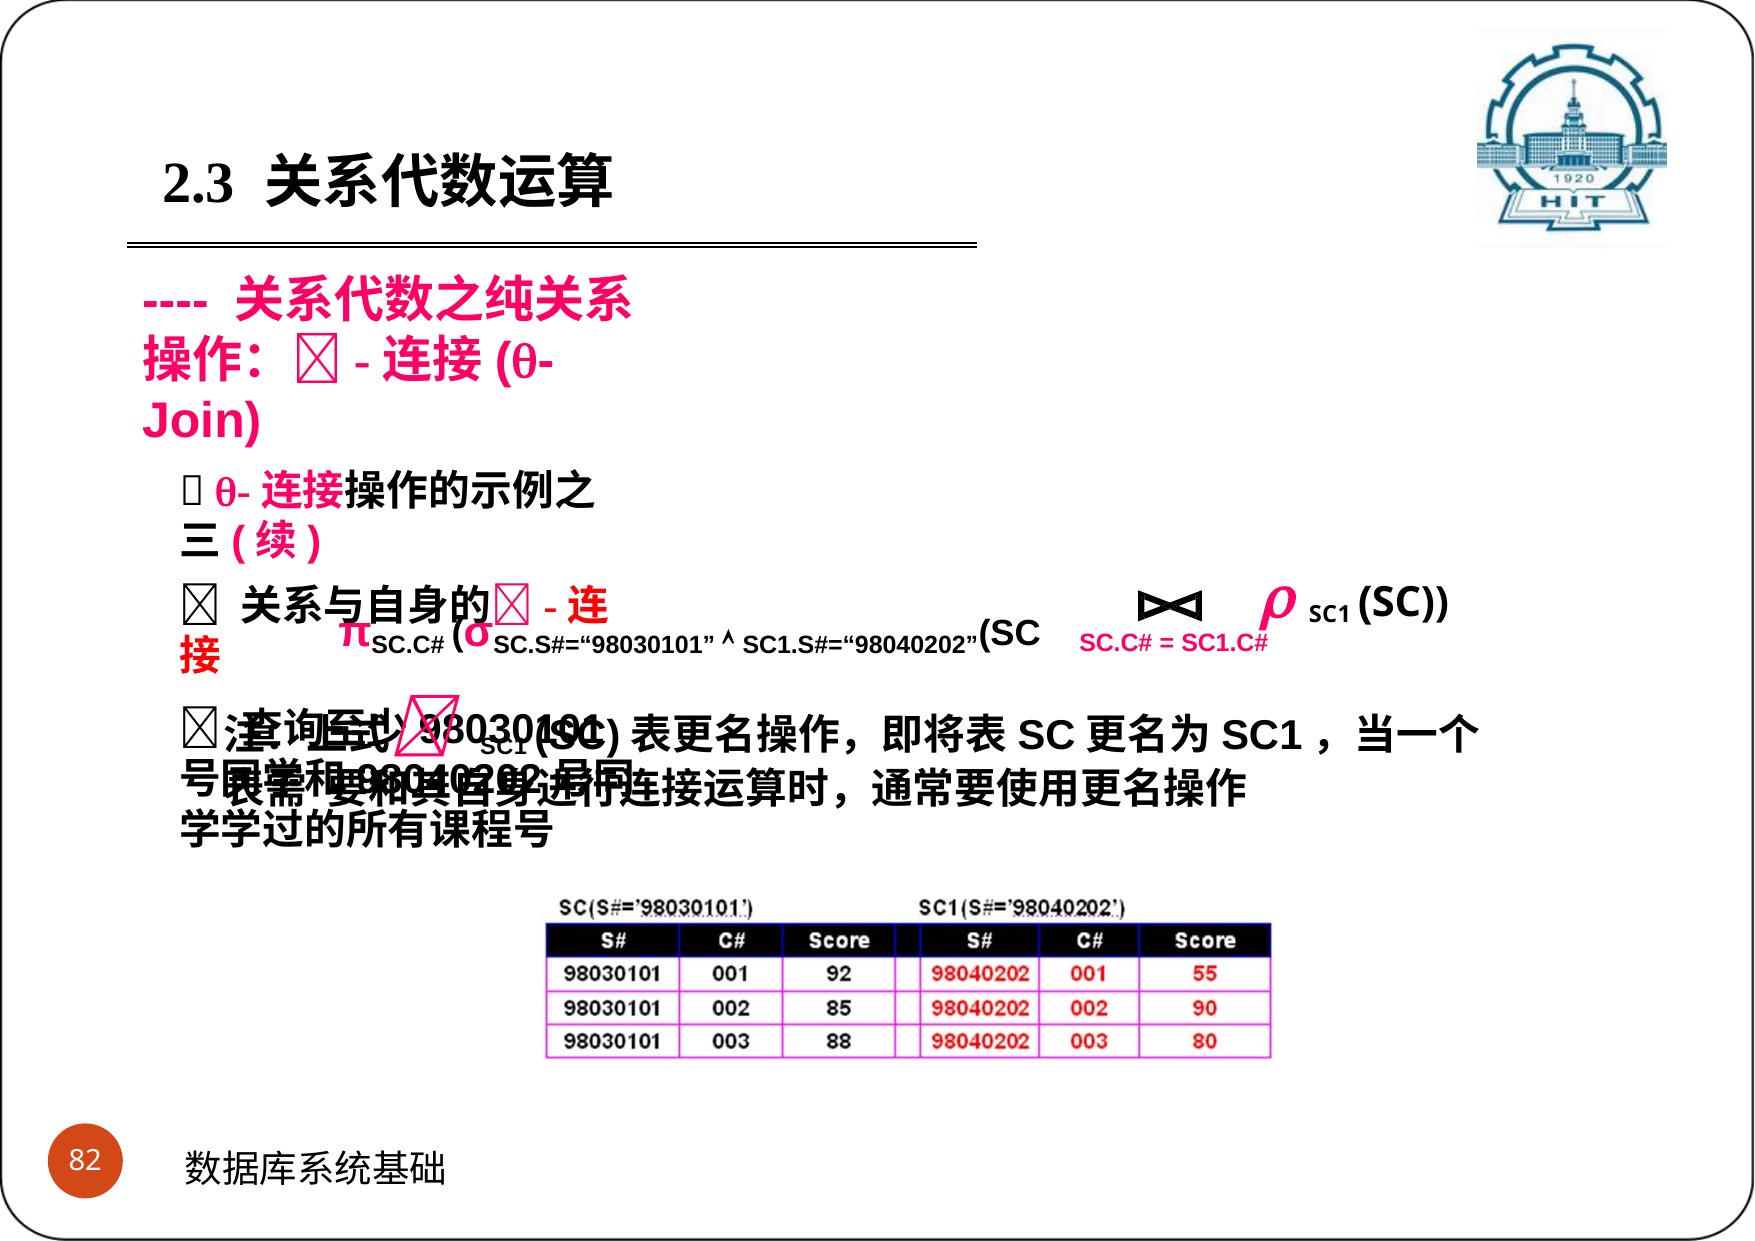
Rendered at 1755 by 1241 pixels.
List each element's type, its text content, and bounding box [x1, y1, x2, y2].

text_box [541, 891, 1276, 1062]
text_box  SC1 (SC)) SC.C# = SC1.C# [1077, 557, 1479, 657]
text_box 2.3 关系代数运算 ---- 关系代数之纯关系操作：-连接(-Join)  -连接操作的示例之三(续)  关系与自身的-连接  查询至少98030101号同学和98040202号同学学过的所有课程号 [139, 144, 1393, 853]
text_box 注：上式 SC1 (SC)表更名操作，即将表SC更名为SC1，当一个表需 要和其自身进行连接运算时，通常要使用更名操作 [221, 687, 1483, 812]
text_box πSC.C# (σSC.S#=“98030101”  SC1.S#=“98040202”(SC [336, 578, 1079, 669]
picture [0, 0, 1755, 1241]
